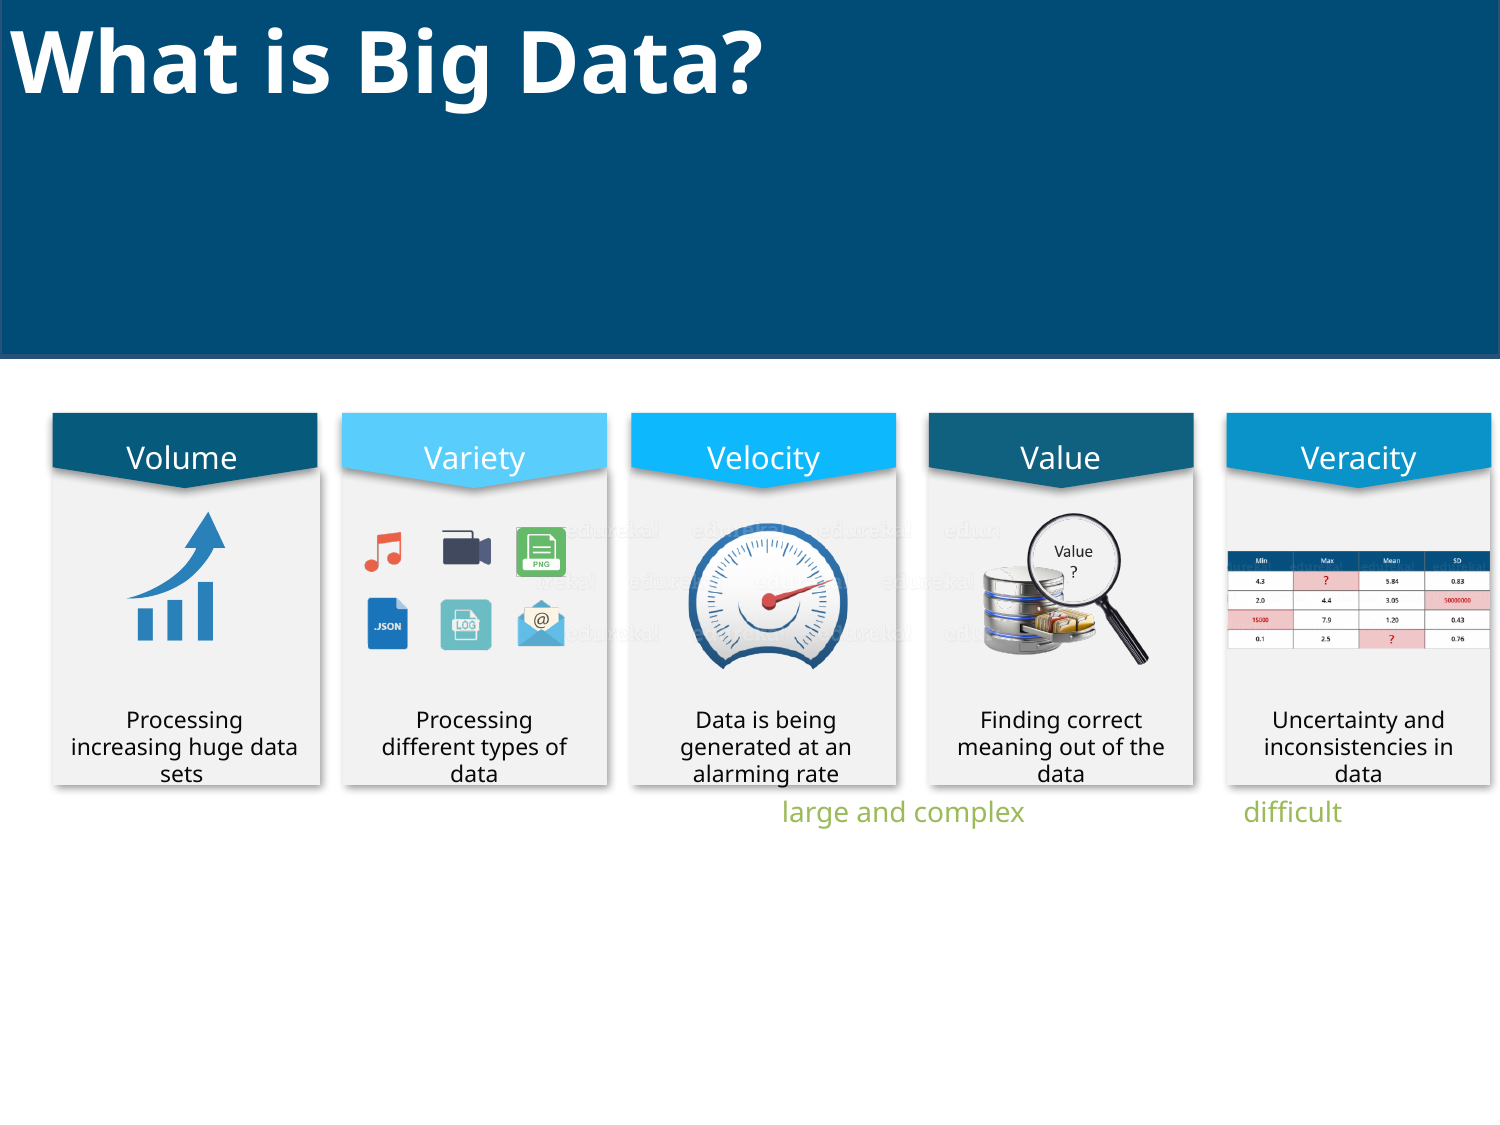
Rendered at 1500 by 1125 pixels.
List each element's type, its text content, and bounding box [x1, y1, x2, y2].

text_box What is Big Data? [0, 0, 780, 119]
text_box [52, 412, 1492, 797]
text_box [0, 0, 1500, 357]
text_box “Big data is the term for a collection of data sets so large and complex that it becomes difficult to process using on-hand database management tools or traditional data processing applications” [53, 804, 1432, 887]
